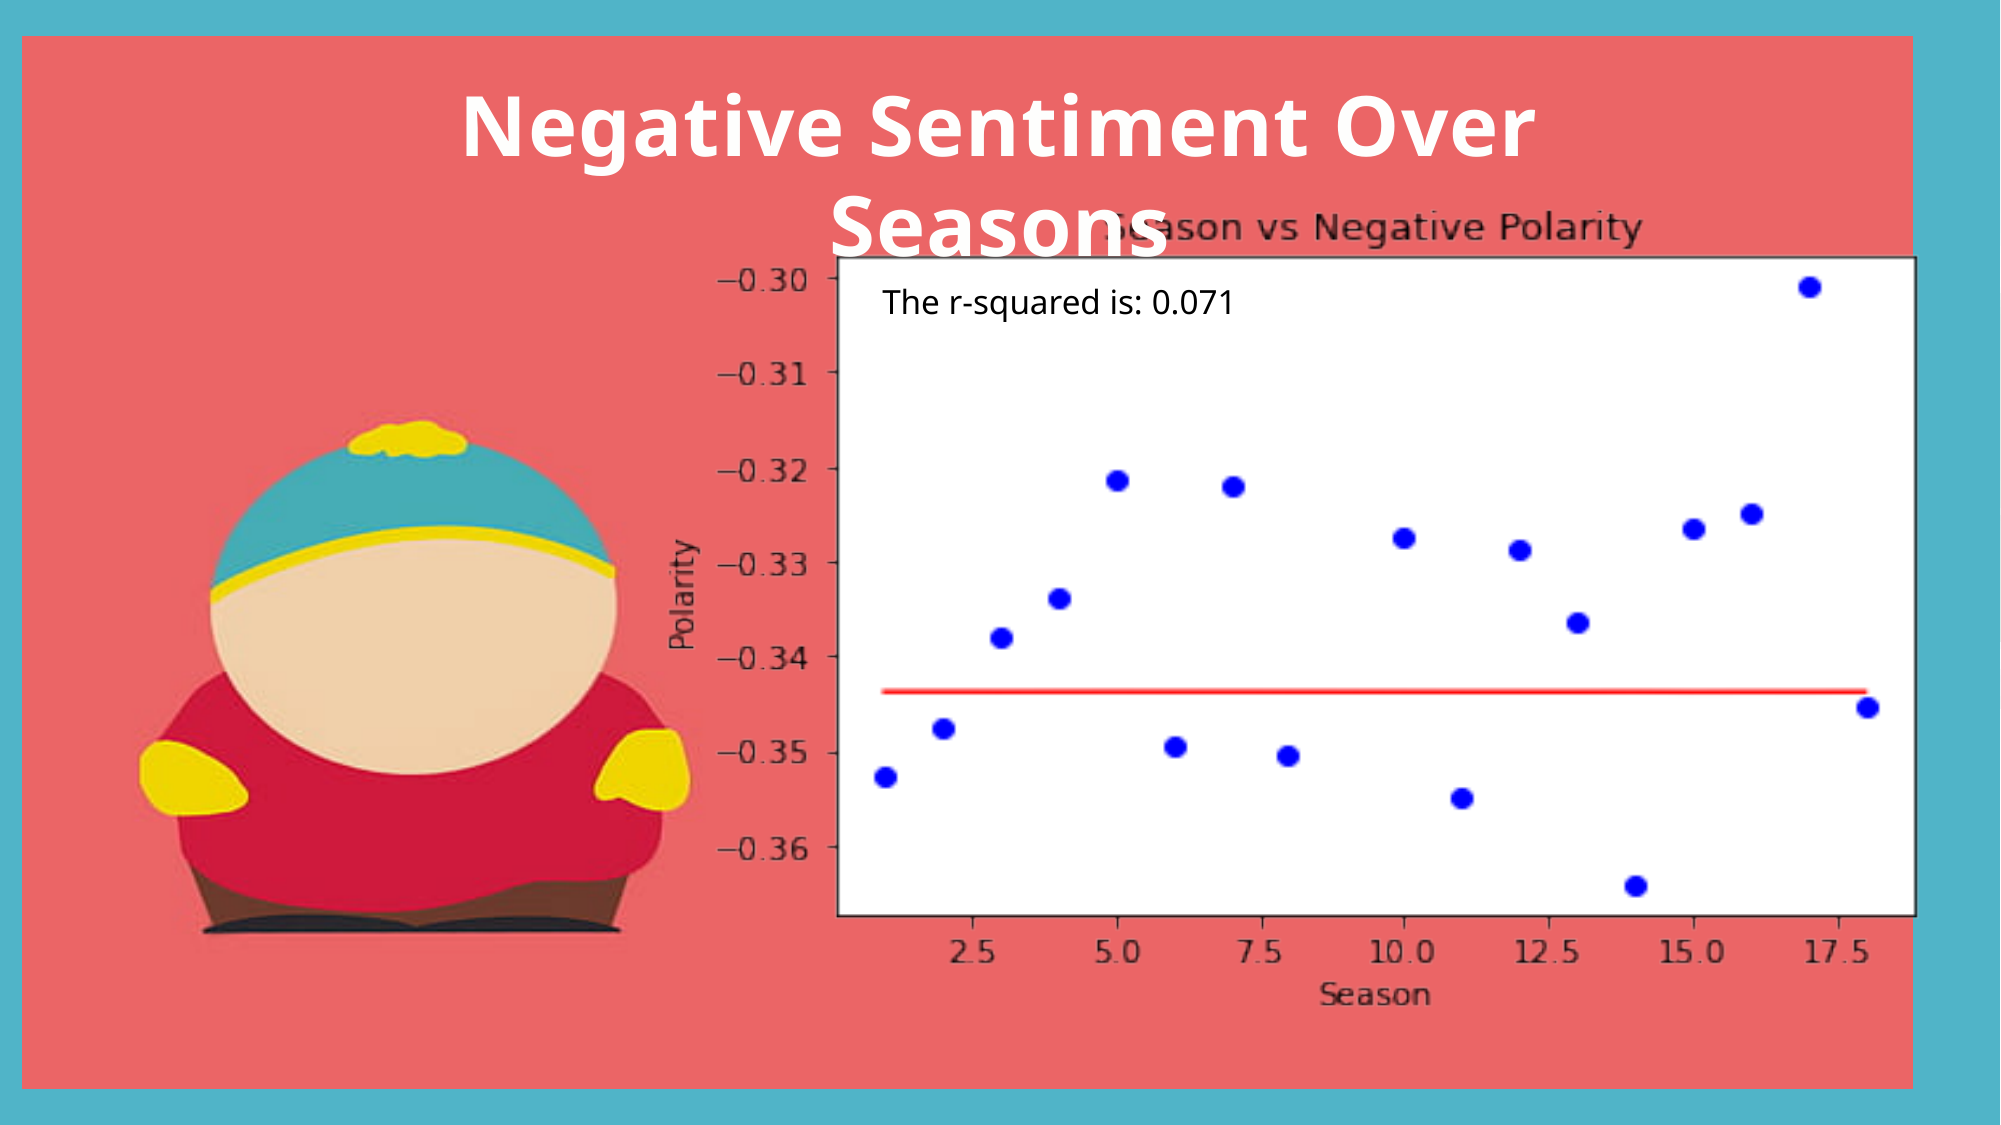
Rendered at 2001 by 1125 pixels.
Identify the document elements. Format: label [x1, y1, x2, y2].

picture [22, 36, 1935, 1089]
text_box [0, 0, 2000, 1125]
